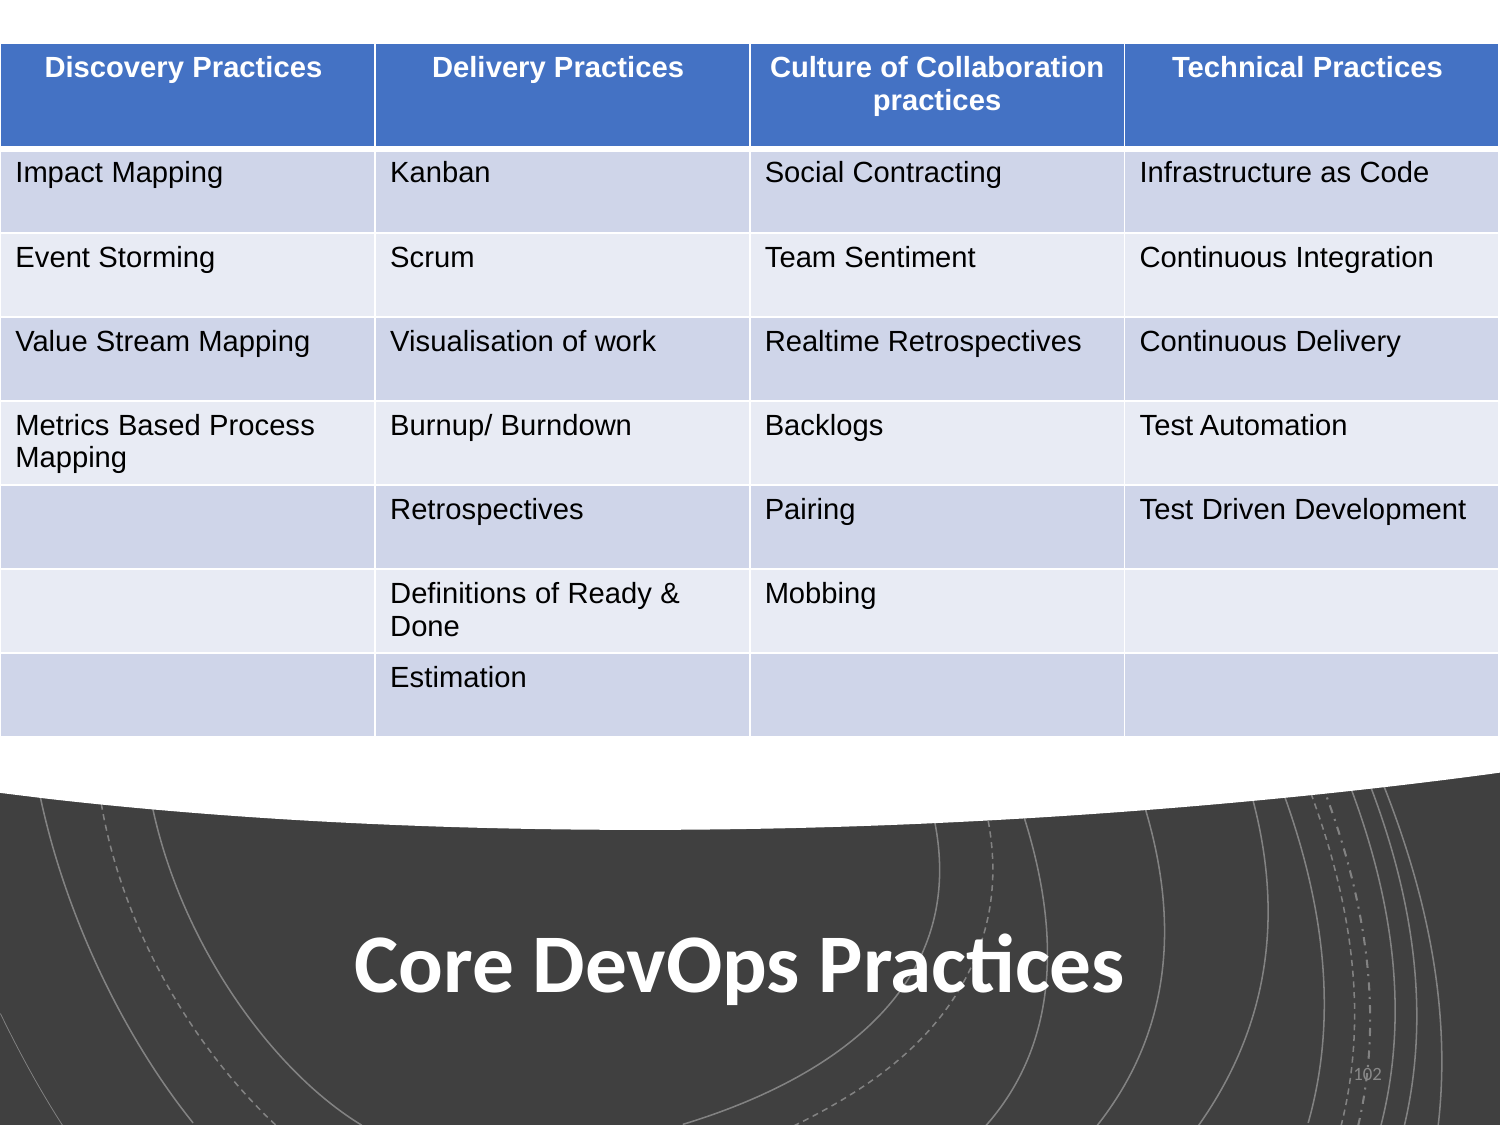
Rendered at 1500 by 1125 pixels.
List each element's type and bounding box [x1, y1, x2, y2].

text_box [0, 0, 1500, 1125]
